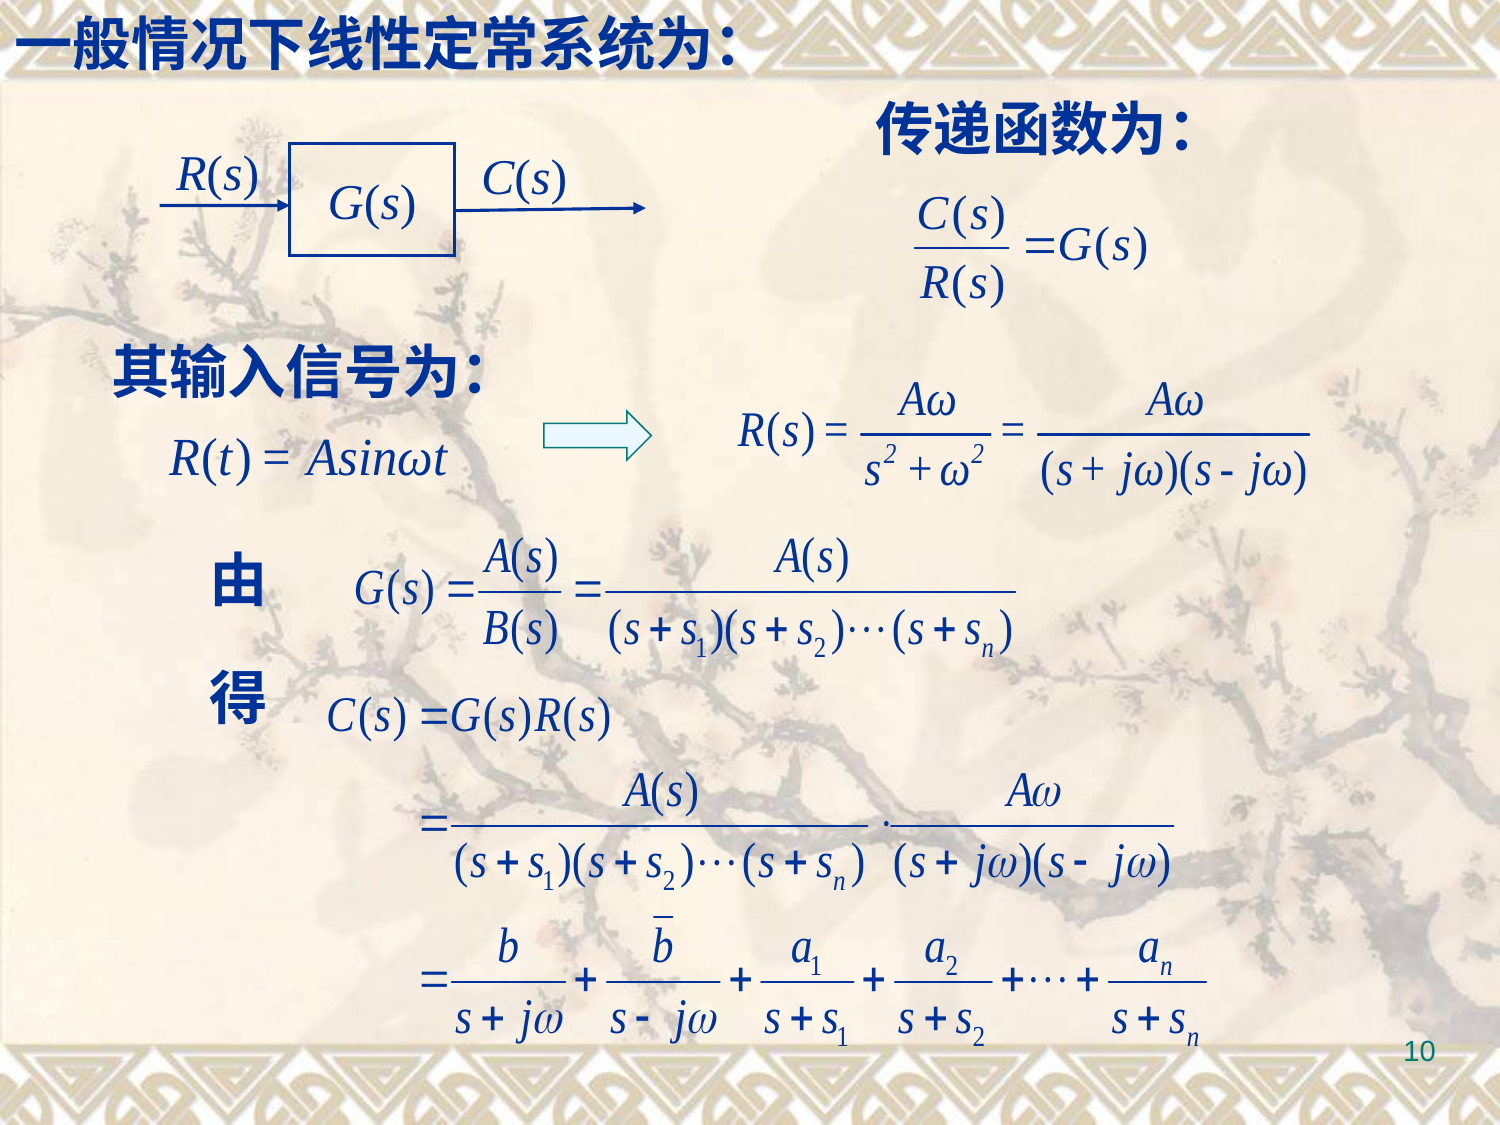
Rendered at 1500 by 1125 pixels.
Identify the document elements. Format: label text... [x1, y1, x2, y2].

text_box [609, 202, 646, 215]
text_box [1074, 1024, 1451, 1103]
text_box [194, 524, 1026, 653]
text_box C(s) [466, 137, 609, 212]
picture [0, 0, 1500, 1125]
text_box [92, 327, 538, 499]
text_box G(s) [289, 143, 455, 256]
text_box R(s) [161, 133, 316, 208]
text_box 一般情况下线性定常系统为： [0, 0, 886, 85]
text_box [543, 368, 1317, 505]
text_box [194, 653, 1217, 1059]
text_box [857, 84, 1244, 315]
